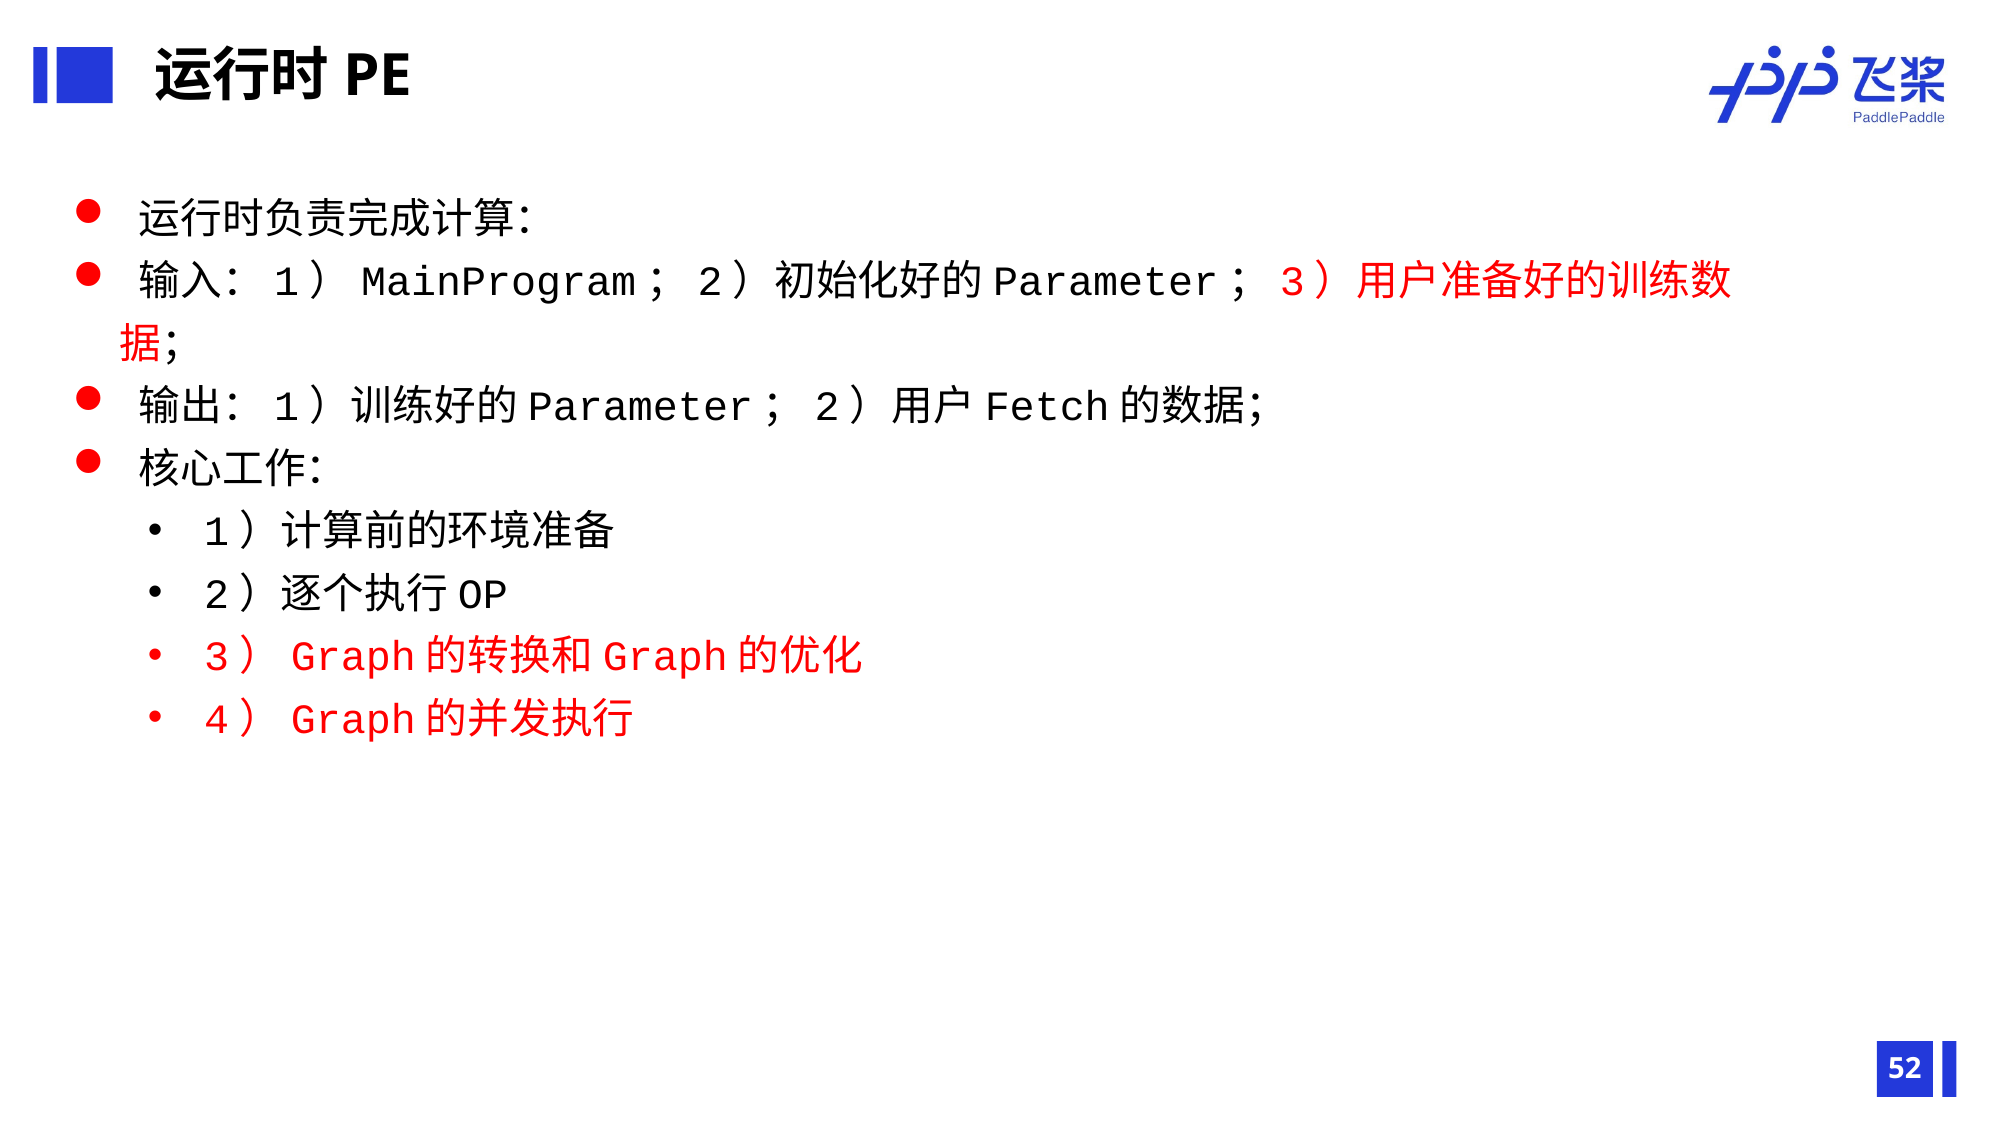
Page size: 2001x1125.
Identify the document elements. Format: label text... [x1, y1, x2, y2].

picture [1695, 27, 1961, 144]
text_box 运行时PE [139, 29, 605, 115]
slide_number 52 [1864, 1039, 1946, 1099]
text_box 运行时负责完成计算： 输入：1）MainProgram；2）初始化好的Parameter；3）用户准备好的训练数据； 输出：1）训练好的Parameter；2）用户Fetch的数据； 核心工作： 1）计算前的环境准备 2）逐个执行OP 3）Graph的转换和Graph的优化 4）Graph的并发执行 [58, 171, 1778, 749]
